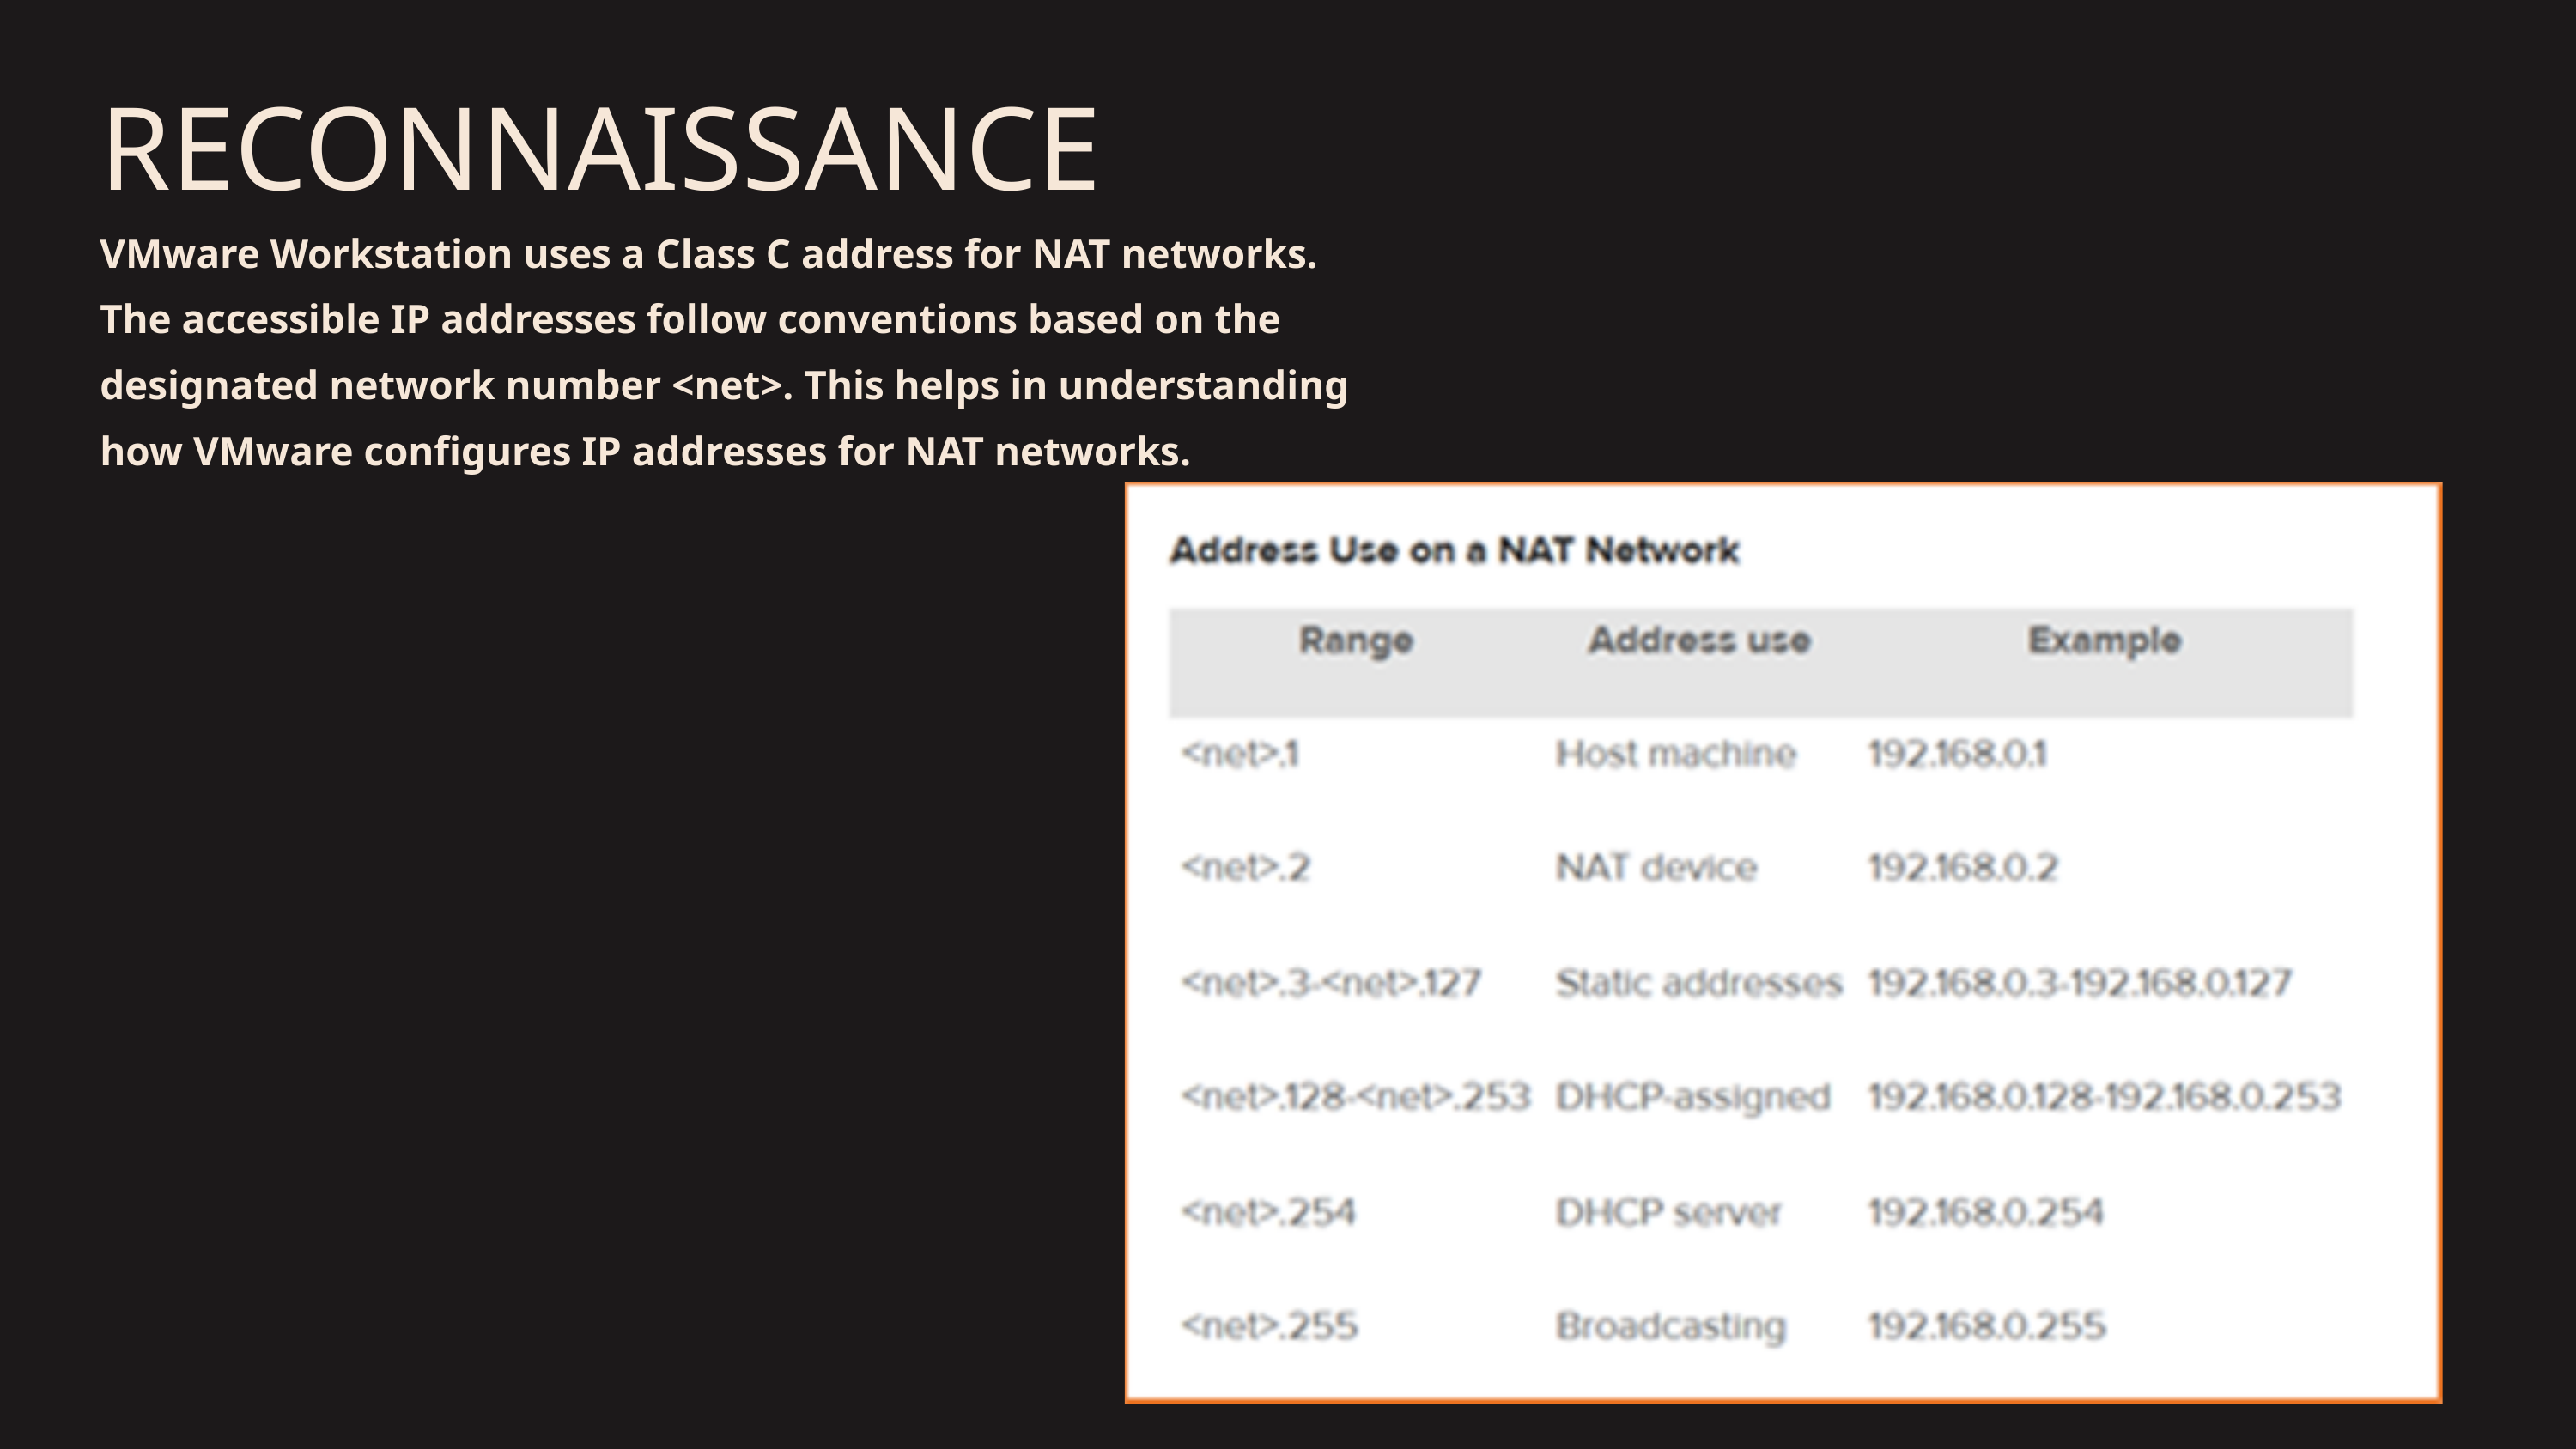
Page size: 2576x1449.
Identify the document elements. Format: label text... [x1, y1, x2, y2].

text_box VMware Workstation uses a Class C address for NAT networks. The accessible IP addresses follow conventions based on the designated network number <net>. This helps in understanding how VMware configures IP addresses for NAT networks. [100, 209, 1358, 475]
text_box [1124, 482, 2443, 1404]
text_box RECONNAISSANCE [100, 62, 1784, 402]
